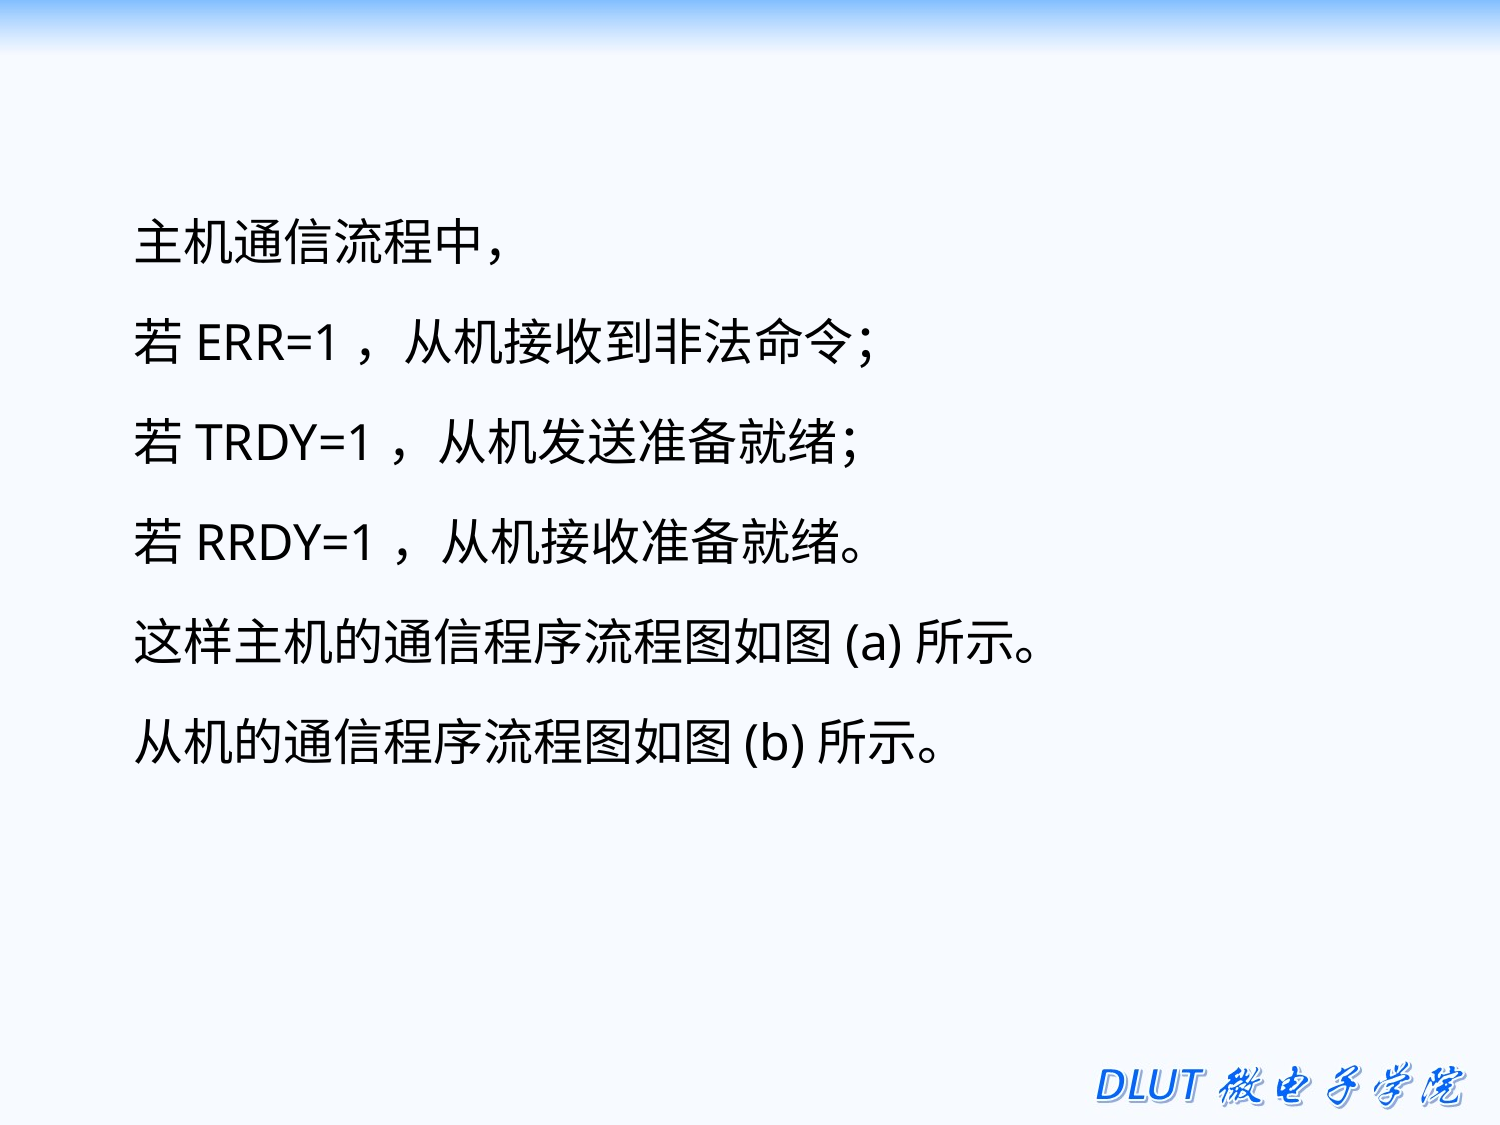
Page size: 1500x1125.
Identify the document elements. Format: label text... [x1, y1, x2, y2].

picture [0, 0, 1500, 1125]
text_box 主机通信流程中， 若ERR=1，从机接收到非法命令； 若TRDY=1，从机发送准备就绪； 若RRDY=1，从机接收准备就绪。 这样主机的通信程序流程图如图(a)所示。 从机的通信程序流程图如图(b)所示。 [17, 172, 1483, 1007]
